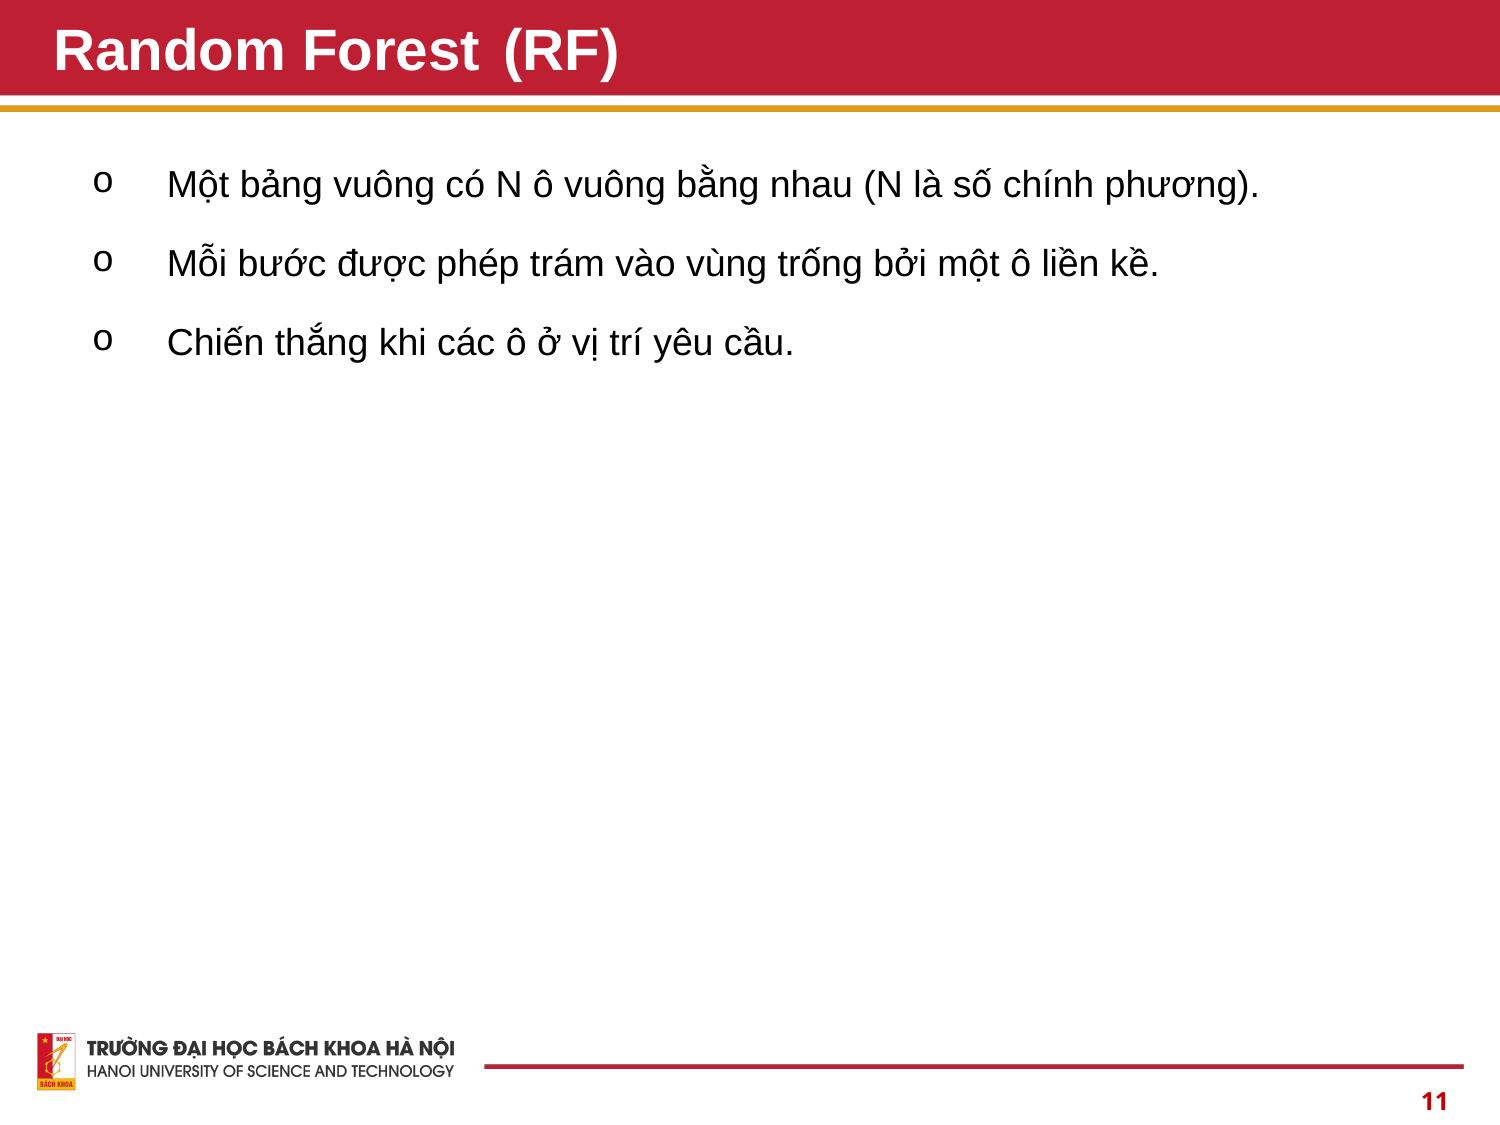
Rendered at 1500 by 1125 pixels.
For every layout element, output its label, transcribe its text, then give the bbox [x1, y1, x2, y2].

slide_number 11 [1126, 1078, 1464, 1125]
picture [0, 0, 1500, 1125]
title Random Forest (RF) [38, 12, 1462, 87]
text_box Một bảng vuông có N ô vuông bằng nhau (N là số chính phương). Mỗi bước được phép trám vào vùng trống bởi một ô liền kề. Chiến thắng khi các ô ở vị trí yêu cầu. [76, 143, 1429, 812]
